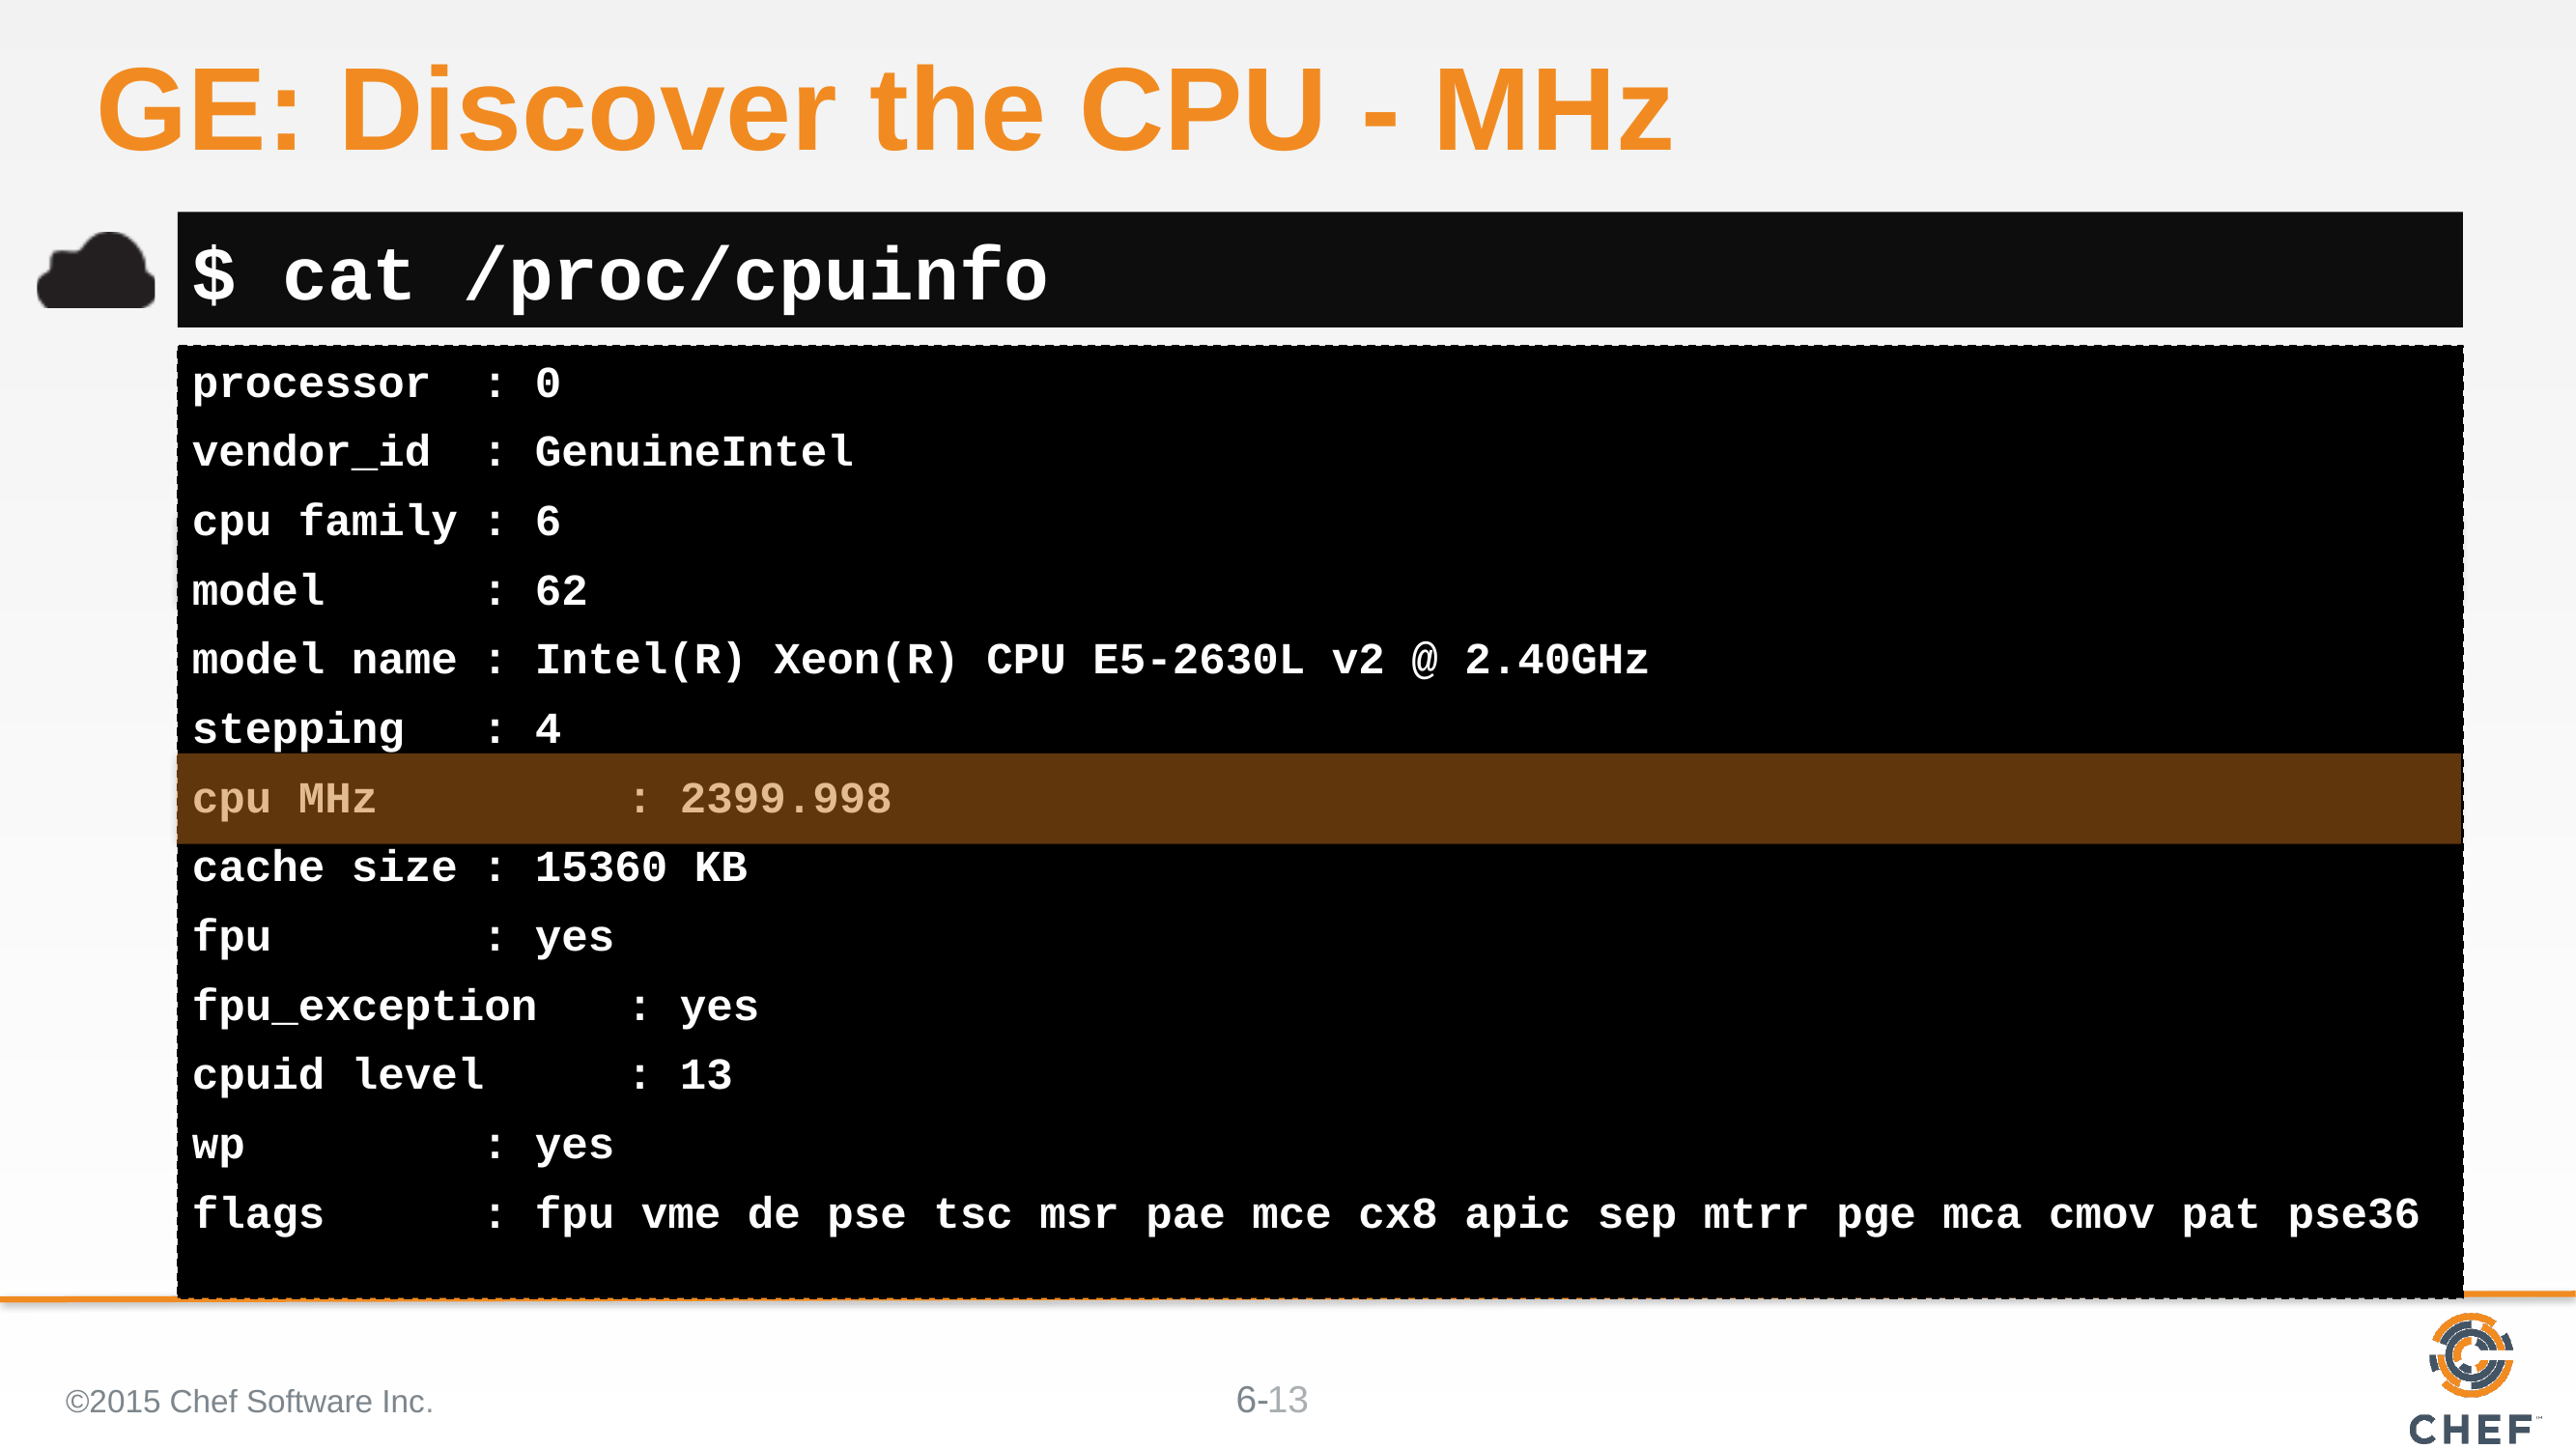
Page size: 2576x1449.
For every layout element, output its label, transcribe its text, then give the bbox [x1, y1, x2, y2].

text_box [176, 753, 2462, 844]
list processor : 0 vendor_id : GenuineIntel cpu family : 6 model : 62 model name : Intel(R) Xeon(R) CPU E5-2630L v2 @ 2.40GHz stepping : 4 cpu MHz : 2399.998 cache size : 15360 KB fpu : yes fpu_exception : yes cpuid level : 13 wp : yes flags : fpu vme de pse tsc msr pae mce cx8 apic sep mtrr pge mca cmov pat pse36 [177, 345, 2464, 753]
title GE: Discover the CPU - MHz [96, 48, 2463, 180]
picture [2399, 1297, 2550, 1449]
footer ©2015 Chef Software Inc. [51, 1359, 952, 1440]
list $ cat /proc/cpuinfo [177, 212, 2463, 327]
slide_number 13 [998, 1359, 1578, 1437]
list processor : 0 vendor_id : GenuineIntel cpu family : 6 model : 62 model name : Intel(R) Xeon(R) CPU E5-2630L v2 @ 2.40GHz stepping : 4 cpu MHz : 2399.998 cache size : 15360 KB fpu : yes fpu_exception : yes cpuid level : 13 wp : yes flags : fpu vme de pse tsc msr pae mce cx8 apic sep mtrr pge mca cmov pat pse36 [177, 855, 2464, 1299]
